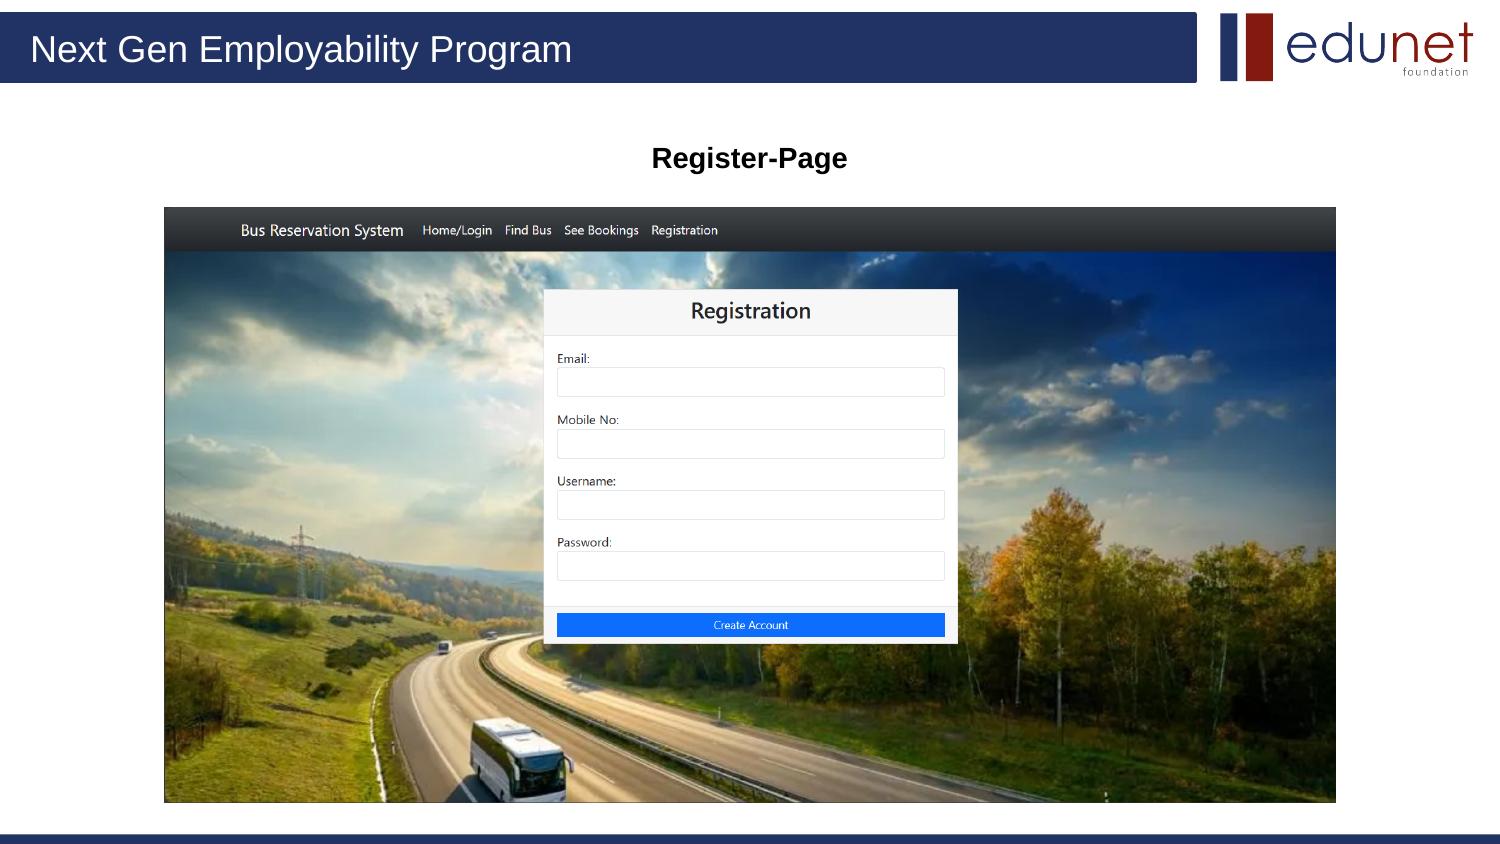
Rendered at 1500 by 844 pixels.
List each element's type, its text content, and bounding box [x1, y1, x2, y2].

picture [164, 207, 1336, 803]
picture [1279, 14, 1482, 83]
title Register-Page [103, 105, 1397, 208]
